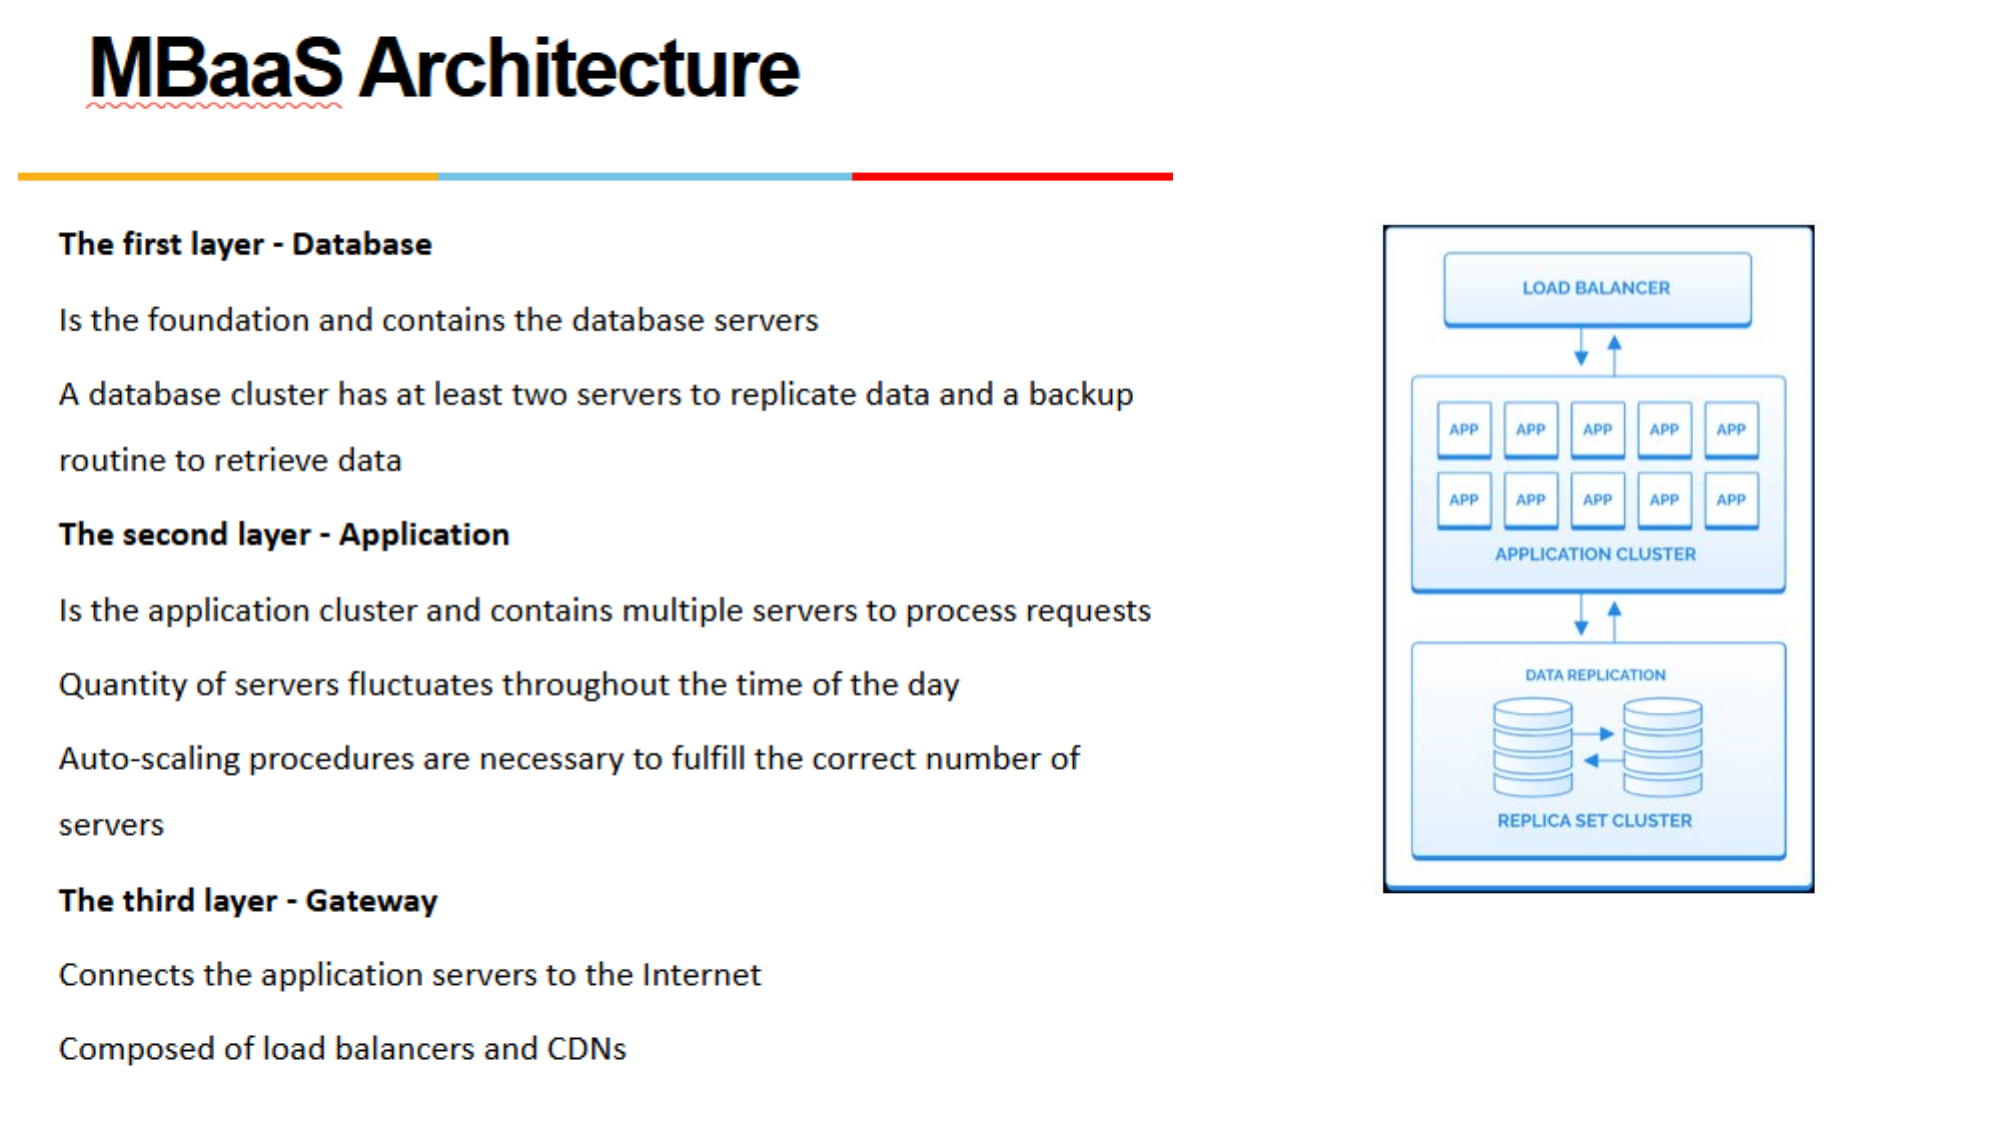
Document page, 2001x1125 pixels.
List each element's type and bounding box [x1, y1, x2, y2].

picture [18, 13, 1173, 1090]
picture [1374, 219, 1829, 906]
